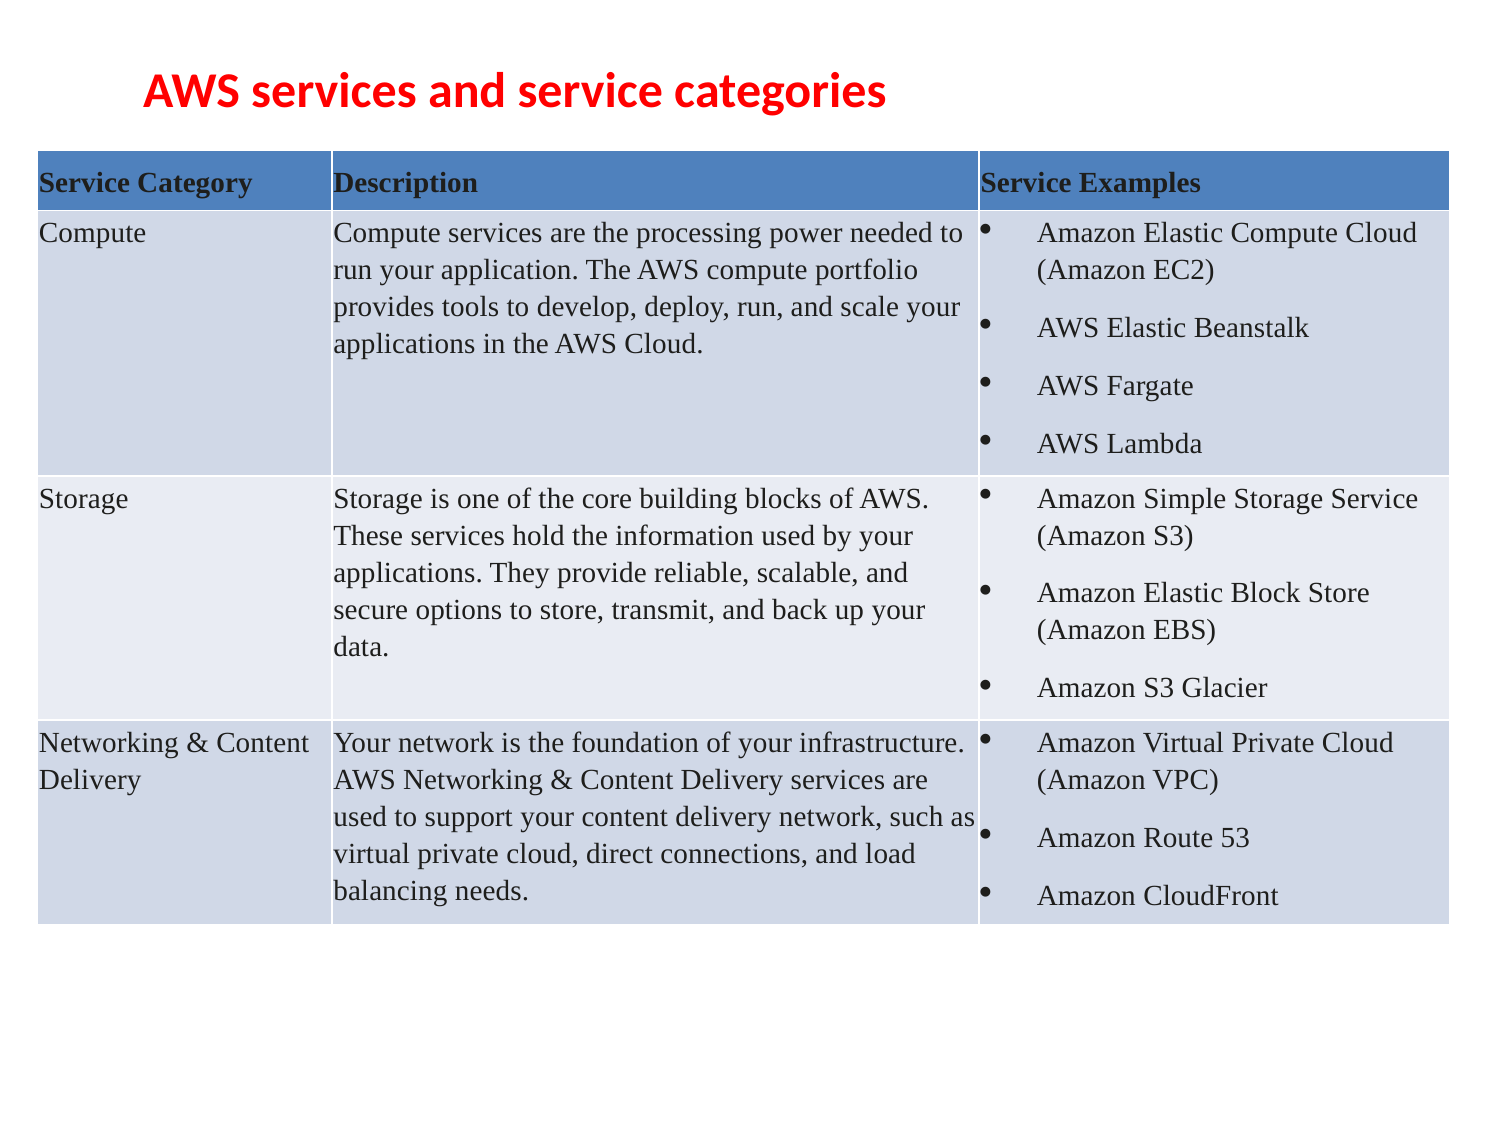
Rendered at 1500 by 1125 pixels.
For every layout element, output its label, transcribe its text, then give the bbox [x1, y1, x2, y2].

table_cell Amazon Virtual Private Cloud (Amazon VPC) Amazon Route 53 Amazon CloudFront [980, 721, 1449, 924]
table_cell Amazon Elastic Compute Cloud (Amazon EC2) AWS Elastic Beanstalk AWS Fargate AWS Lambda [980, 211, 1449, 475]
table_cell Compute services are the processing power needed to run your application. The AWS compute portfolio provides tools to develop, deploy, run, and scale your applications in the AWS Cloud. [333, 211, 978, 475]
table_cell Your network is the foundation of your infrastructure. AWS Networking & Content Delivery services are used to support your content delivery network, such as virtual private cloud, direct connections, and load balancing needs. [333, 721, 978, 924]
table_header Description [333, 151, 978, 210]
table_cell Storage [38, 477, 331, 719]
table_cell Storage is one of the core building blocks of AWS. These services hold the information used by your applications. They provide reliable, scalable, and secure options to store, transmit, and back up your data. [333, 477, 978, 719]
table_header Service Category [38, 151, 331, 210]
table_cell Compute [38, 211, 331, 475]
table_cell Networking & Content Delivery [38, 721, 331, 924]
text_box AWS services and service categories [128, 49, 903, 125]
table_header Service Examples [980, 151, 1449, 210]
table_cell Amazon Simple Storage Service (Amazon S3) Amazon Elastic Block Store (Amazon EBS) Amazon S3 Glacier [980, 477, 1449, 719]
